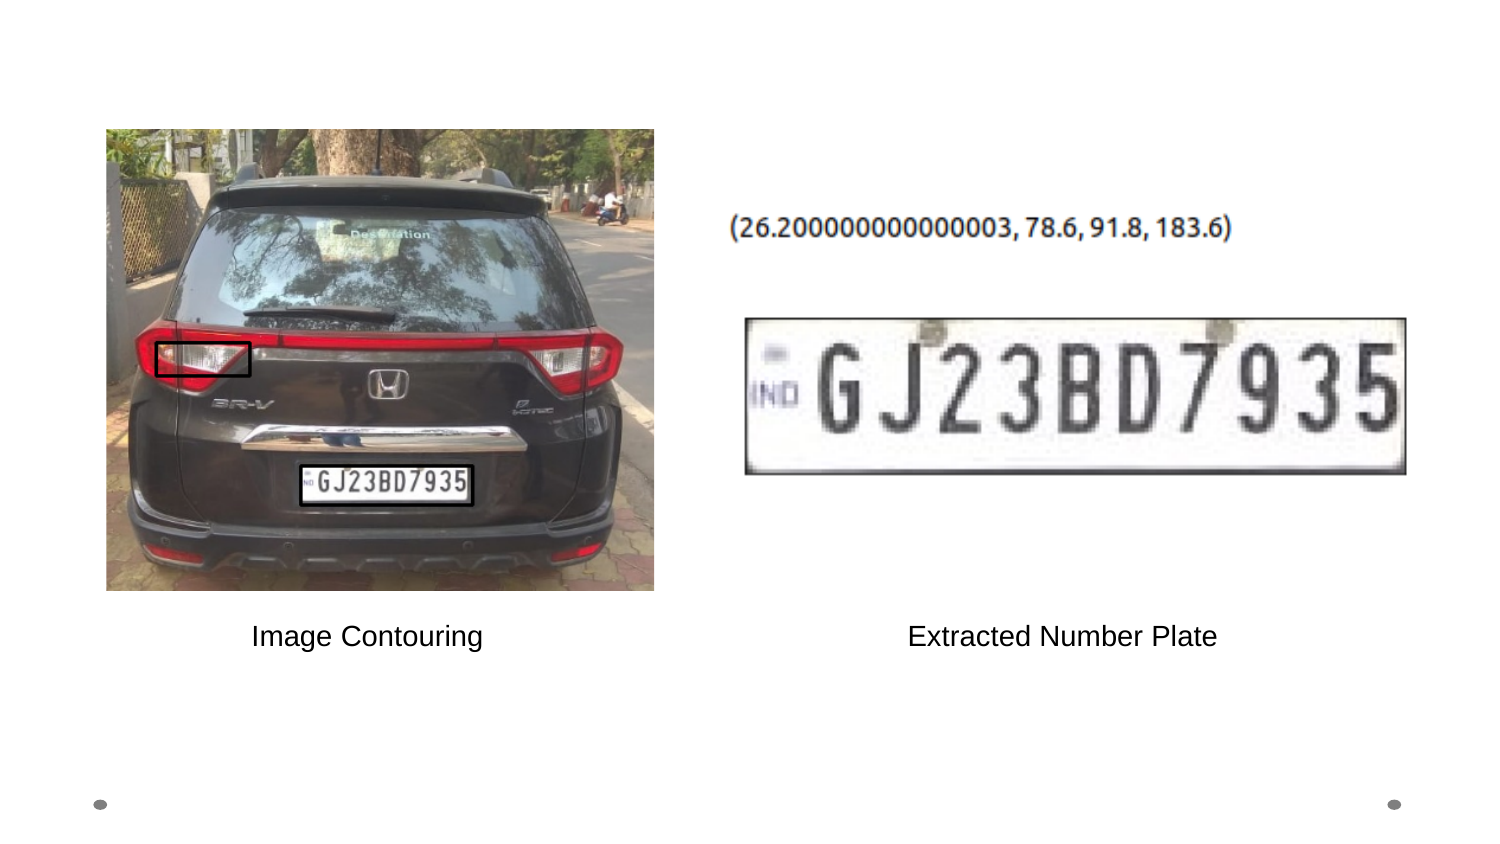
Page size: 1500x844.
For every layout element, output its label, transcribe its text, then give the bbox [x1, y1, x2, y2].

picture [106, 129, 655, 591]
text_box Extracted Number Plate [892, 602, 1365, 659]
picture [710, 182, 1452, 500]
text_box Image Contouring [236, 602, 541, 659]
